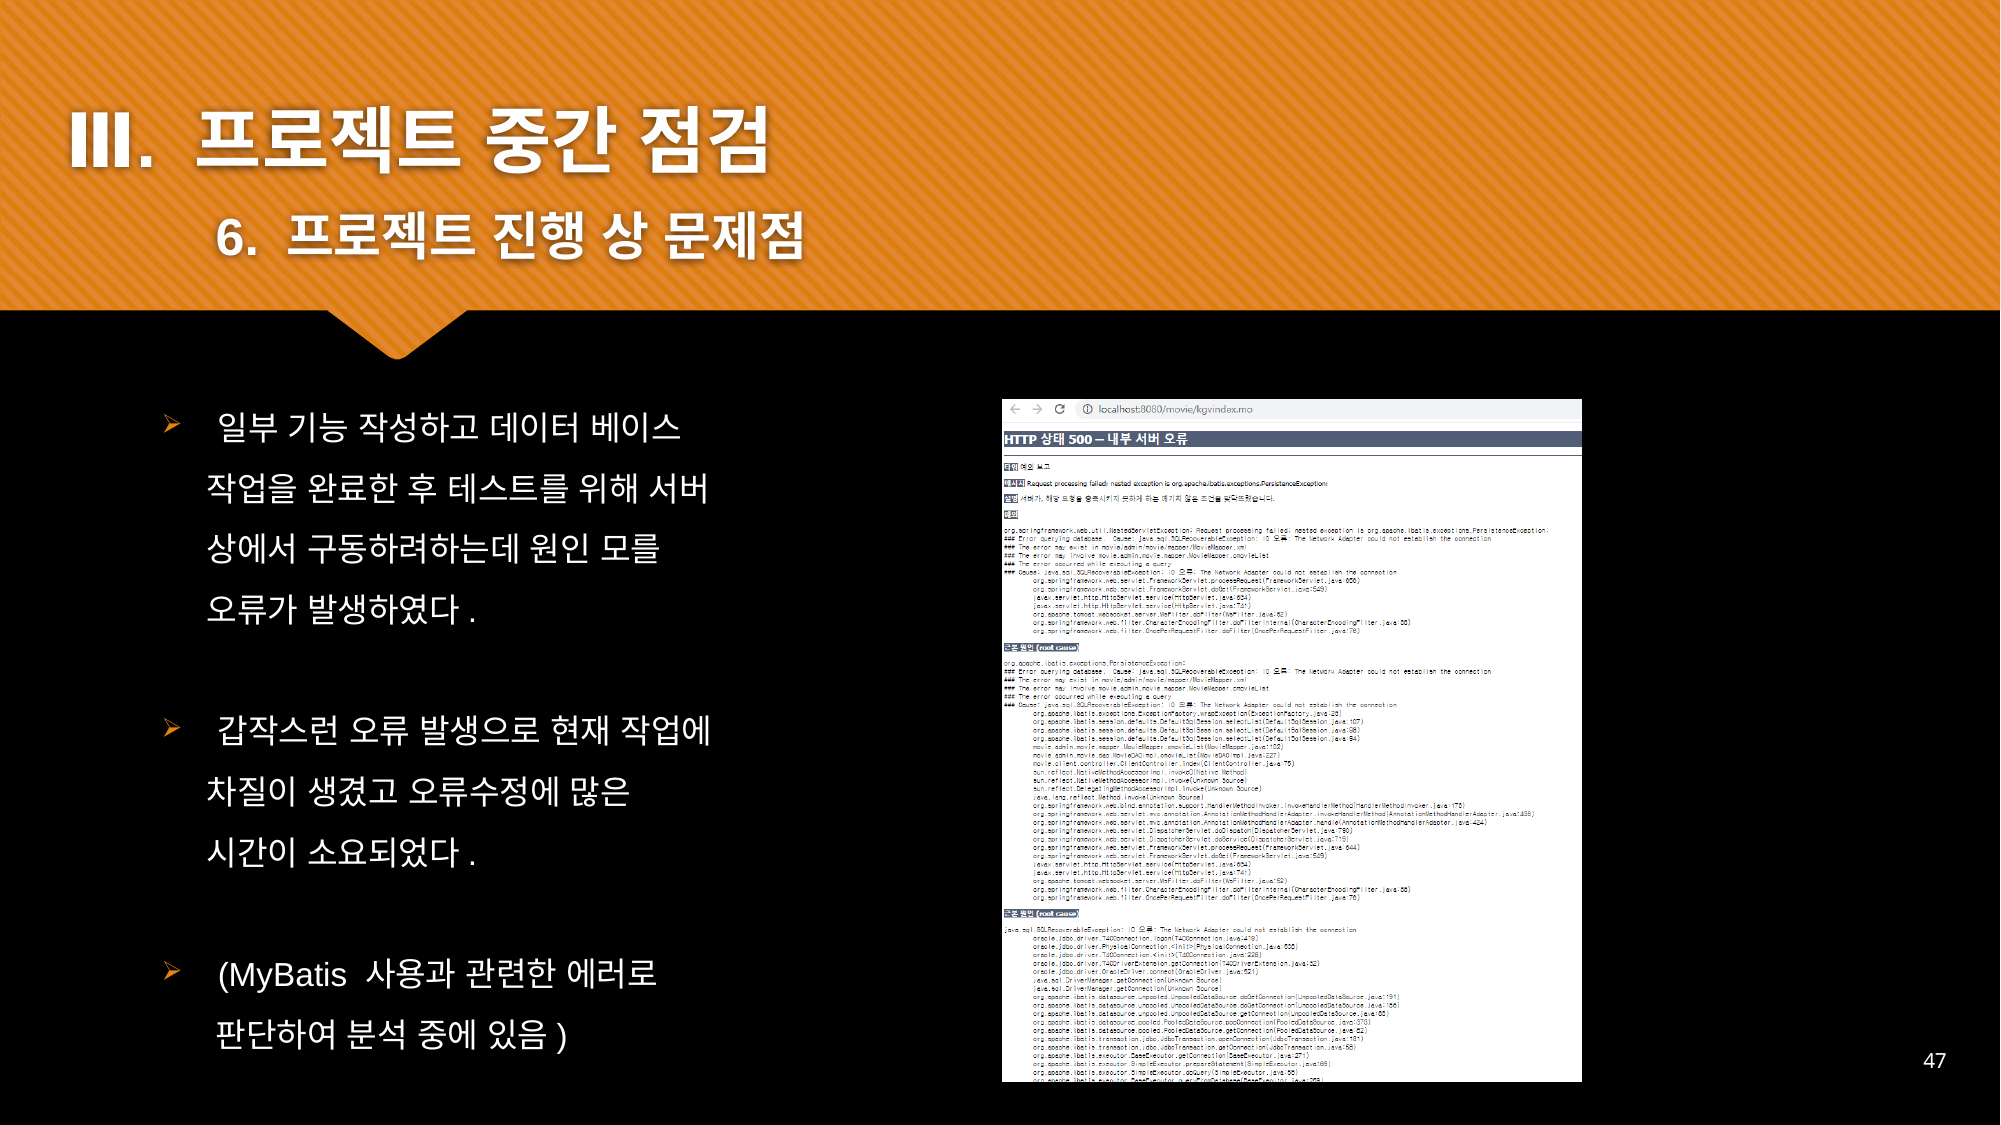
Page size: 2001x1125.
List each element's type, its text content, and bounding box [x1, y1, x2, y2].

text_box 일부 기능 작성하고 데이터 베이스 작업을 완료한 후 테스트를 위해 서버 상에서 구동하려하는데 원인 모를 오류가 발생하였다. 갑작스런 오류 발생으로 현재 작업에 차질이 생겼고 오류수정에 많은 시간이 소요되었다. (MyBatis 사용과 관련한 에러로 판단하여 분석 중에 있음) [146, 399, 868, 1125]
text_box Ⅲ. 프로젝트 중간 점검 6. 프로젝트 진행 상 문제점 [50, 208, 1785, 368]
text_box 47 [1908, 1040, 2000, 1081]
picture [1002, 399, 1582, 1082]
